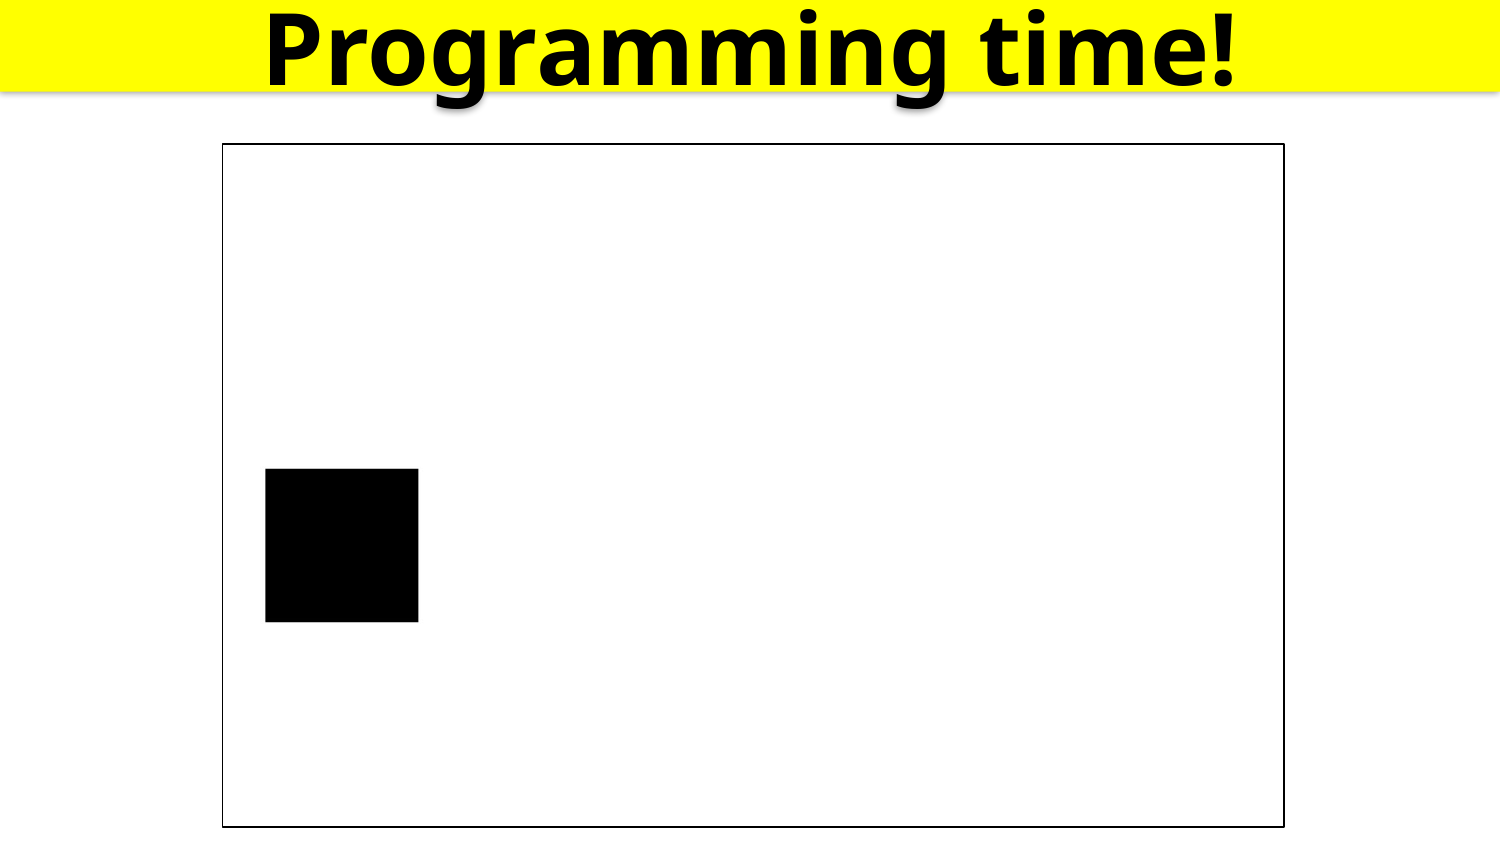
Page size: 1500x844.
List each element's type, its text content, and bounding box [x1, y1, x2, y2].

text_box Programming time! [0, 0, 1500, 92]
picture [222, 144, 1284, 827]
